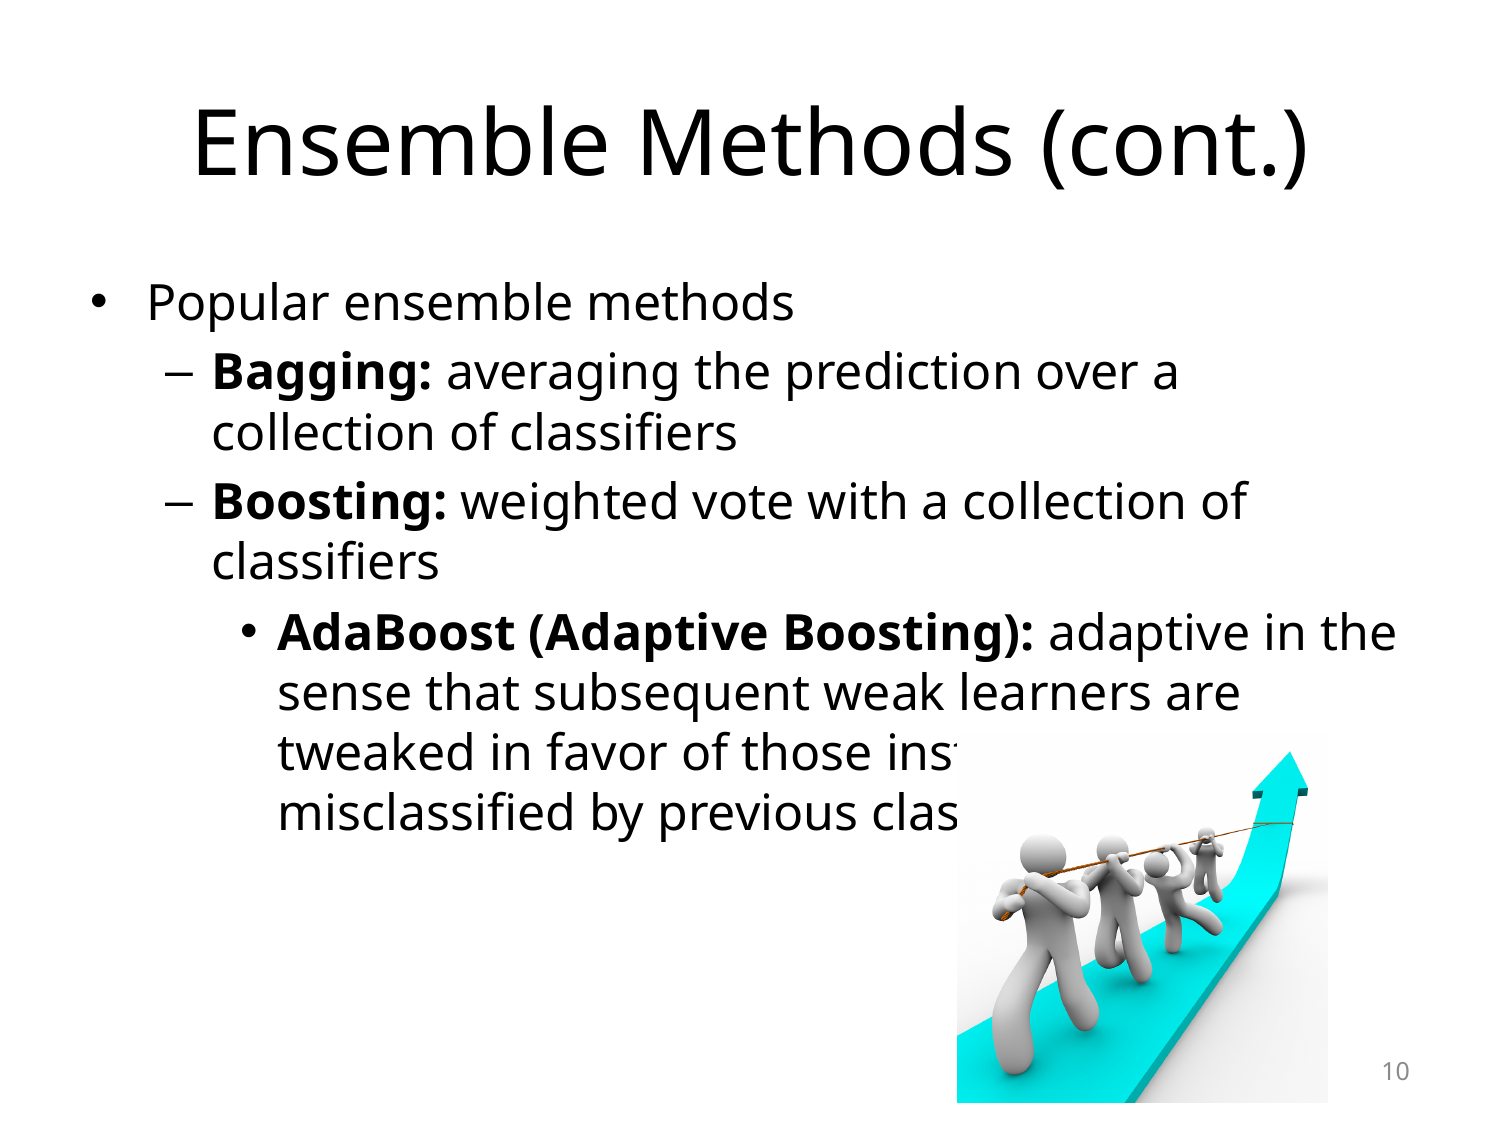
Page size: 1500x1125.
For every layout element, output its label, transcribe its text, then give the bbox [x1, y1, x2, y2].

list Popular ensemble methods Bagging: averaging the prediction over a collection of classifiers Boosting: weighted vote with a collection of classifiers AdaBoost (Adaptive Boosting): adaptive in the sense that subsequent weak learners are tweaked in favor of those instances misclassified by previous classifiers. [75, 262, 1425, 1005]
title Ensemble Methods (cont.) [75, 45, 1425, 233]
picture [957, 732, 1328, 1103]
slide_number 10 [1332, 1042, 1425, 1103]
